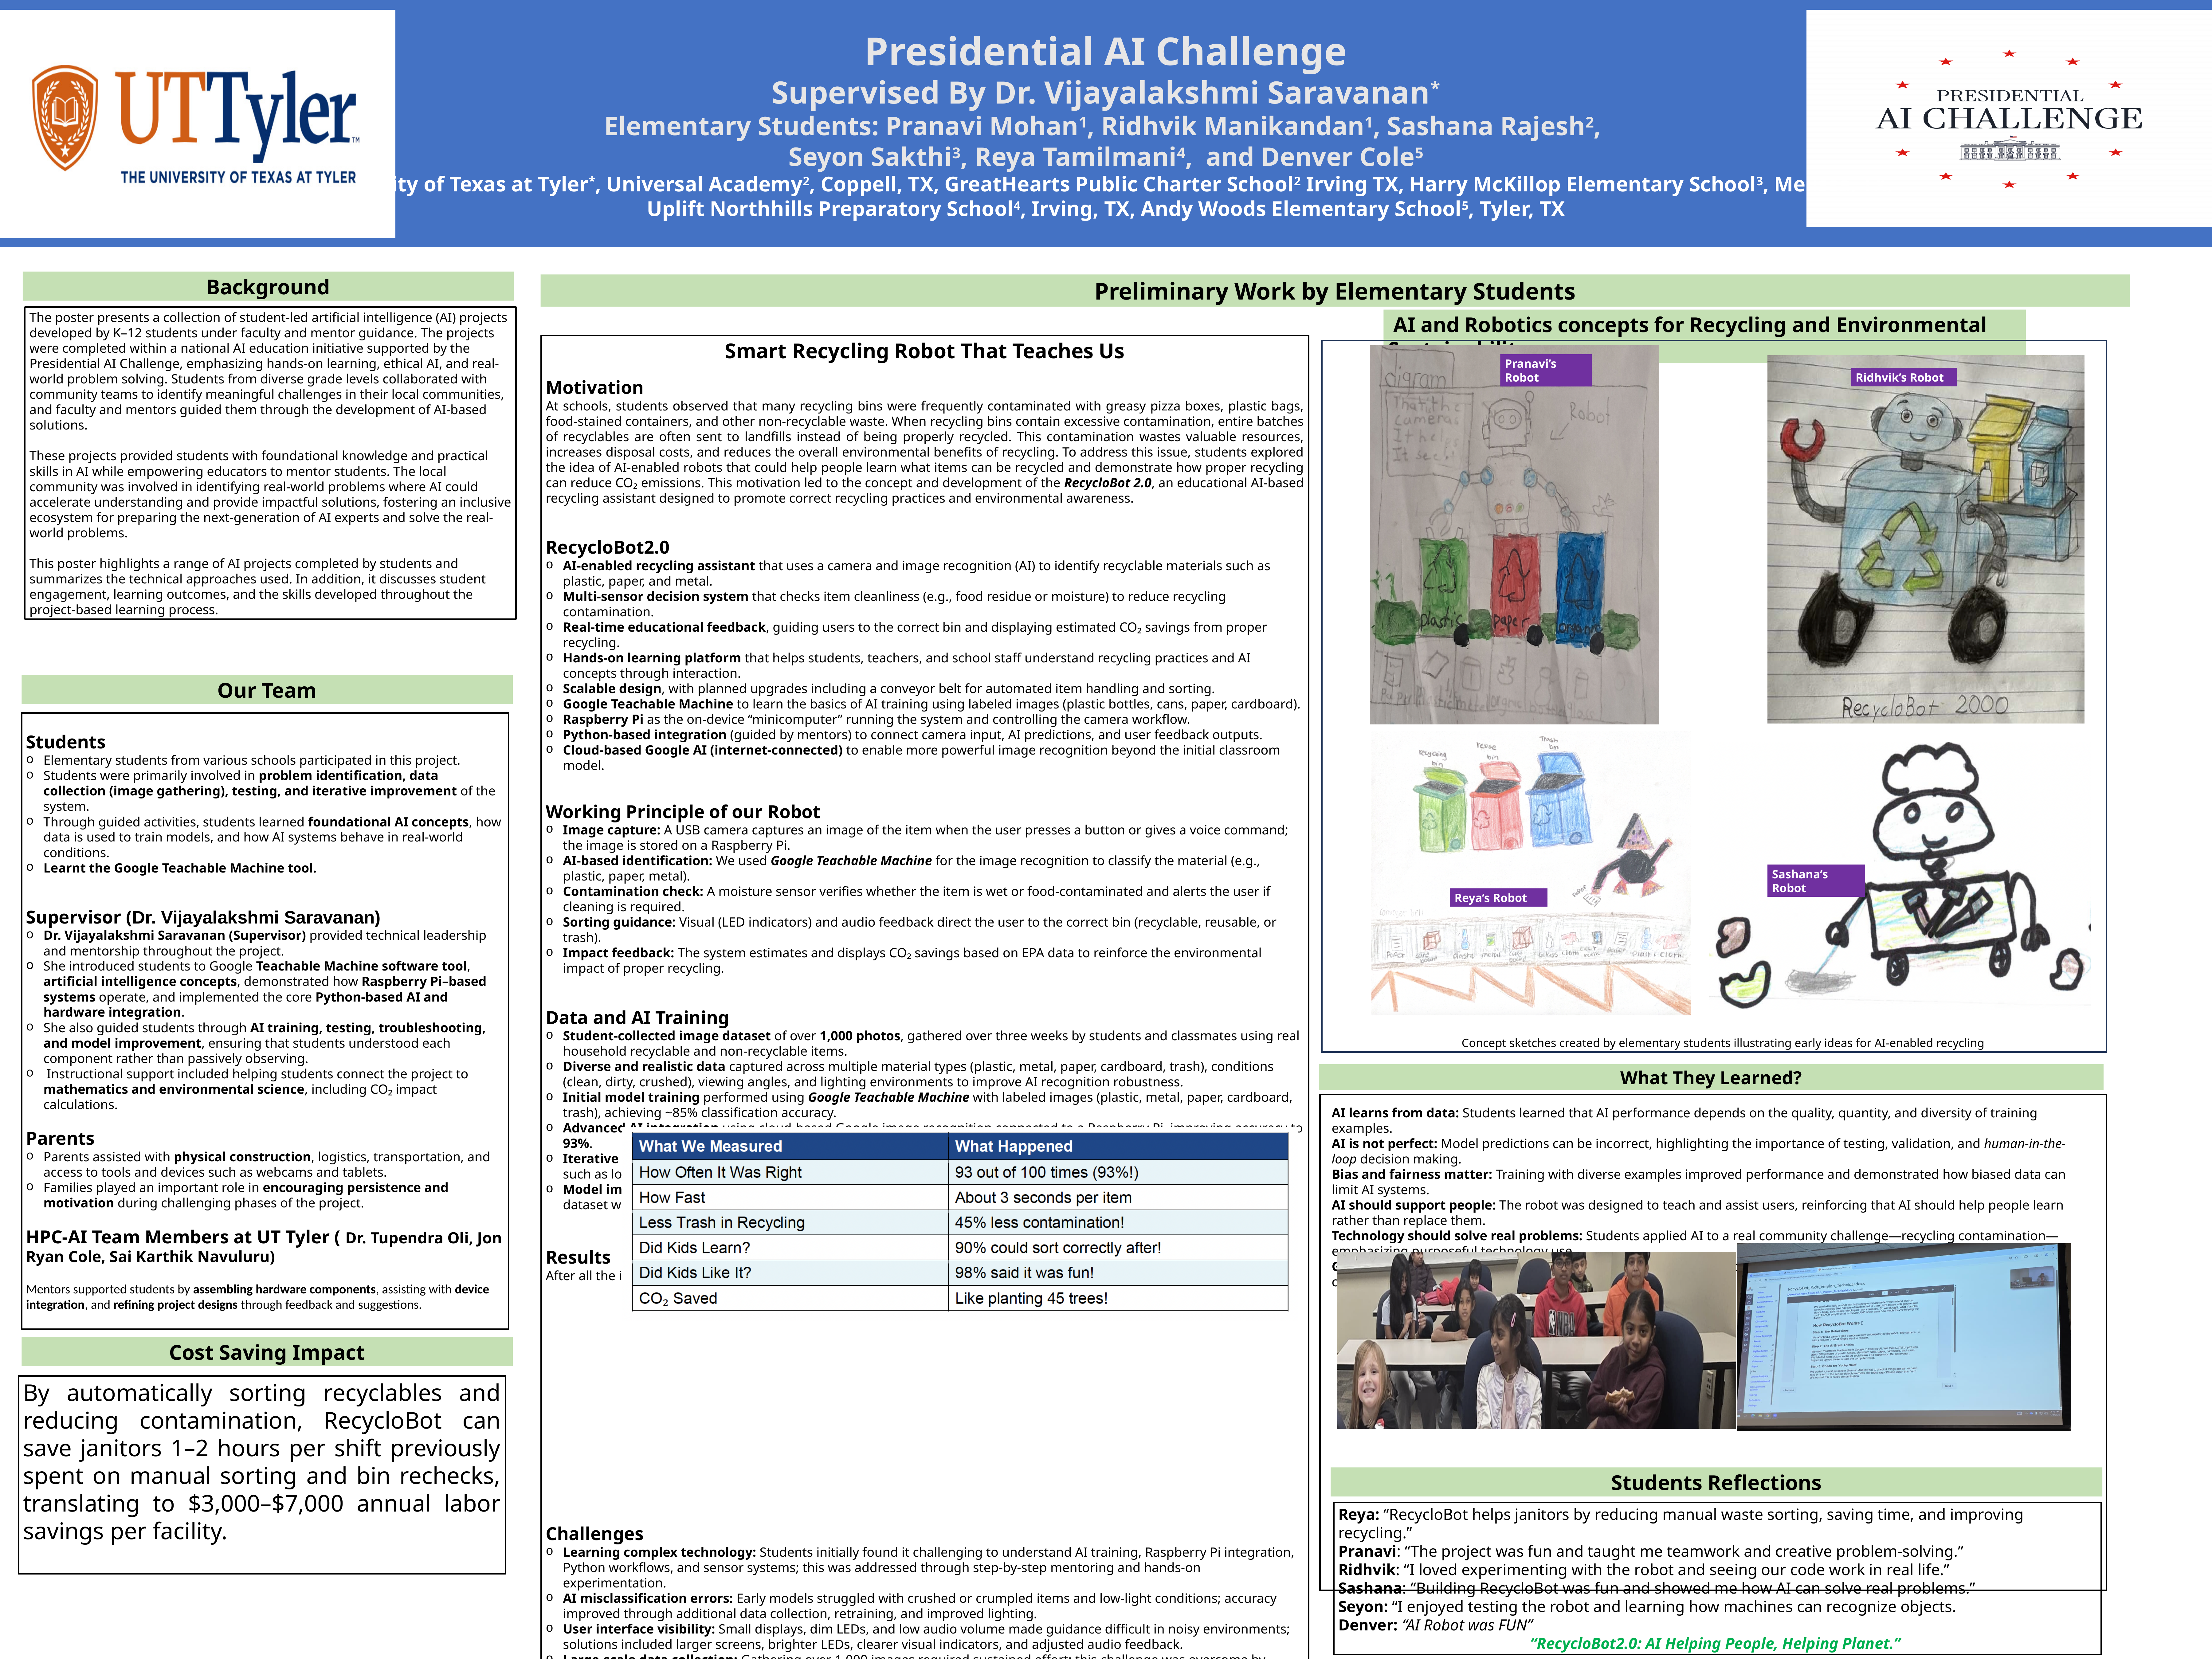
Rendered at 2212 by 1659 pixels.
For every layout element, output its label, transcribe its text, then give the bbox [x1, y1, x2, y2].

picture [1806, 10, 2212, 227]
text_box Presidential AI Challenge Supervised By Dr. Vijayalakshmi Saravanan* Elementary Students: Pranavi Mohan1, Ridhvik Manikandan1, Sashana Rajesh2, Seyon Sakthi3, Reya Tamilmani4, and Denver Cole5 University of Texas at Tyler*, Universal Academy2, Coppell, TX, GreatHearts Public Charter School2 Irving TX, Harry McKillop Elementary School3, Melissa, TX, Uplift Northhills Preparatory School4, Irving, TX, Andy Woods Elementary School5, Tyler, TX [0, 0, 2212, 247]
picture [1737, 1243, 2071, 1431]
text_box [1322, 340, 2107, 1052]
text_box Reya: “RecycloBot helps janitors by reducing manual waste sorting, saving time, and improving recycling.” Pranavi: “The project was fun and taught me teamwork and creative problem-solving.” Ridhvik: “I loved experimenting with the robot and seeing our code work in real life.” Sashana: “Building RecycloBot was fun and showed me how AI can solve real problems.” Seyon: “I enjoyed testing the robot and learning how machines can recognize objects. Denver: “AI Robot was FUN” “RecycloBot2.0: AI Helping People, Helping Planet.” [1334, 1502, 2101, 1655]
text_box By automatically sorting recyclables and reducing contamination, RecycloBot can save janitors 1–2 hours per shift previously spent on manual sorting and bin rechecks, translating to $3,000–$7,000 annual labor savings per facility. [18, 1376, 505, 1574]
text_box [1309, 778, 1321, 992]
picture [622, 1127, 1298, 1322]
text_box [22, 272, 516, 1273]
text_box Students Reflections [1331, 1467, 2103, 1496]
text_box Preliminary Work by Elementary Students [540, 274, 2130, 307]
text_box AI and Robotics concepts for Recycling and Environmental Sustainability [1383, 309, 2026, 340]
text_box Smart Recycling Robot That Teaches Us Motivation At schools, students observed that many recycling bins were frequently contaminated with greasy pizza boxes, plastic bags, food-stained containers, and other non-recyclable waste. When recycling bins contain excessive contamination, entire batches of recyclables are often sent to landfills instead of being properly recycled. This contamination wastes valuable resources, increases disposal costs, and reduces the overall environmental benefits of recycling. To address this issue, students explored the idea of AI-enabled robots that could help people learn what items can be recycled and demonstrate how proper recycling can reduce CO₂ emissions. This motivation led to the concept and development of the RecycloBot 2.0, an educational AI-based recycling assistant designed to promote correct recycling practices and environmental awareness. RecycloBot2.0 AI-enabled recycling assistant that uses a camera and image recognition (AI) to identify recyclable materials such as plastic, paper, and metal. Multi-sensor decision system that checks item cleanliness (e.g., food residue or moisture) to reduce recycling contamination. Real-time educational feedback, guiding users to the correct bin and displaying estimated CO₂ savings from proper recycling. Hands-on learning platform that helps students, teachers, and school staff understand recycling practices and AI concepts through interaction. Scalable design, with planned upgrades including a conveyor belt for automated item handling and sorting. Google Teachable Machine to learn the basics of AI training using labeled images (plastic bottles, cans, paper, cardboard). Raspberry Pi as the on-device “minicomputer” running the system and controlling the camera workflow. Python-based integration (guided by mentors) to connect camera input, AI predictions, and user feedback outputs. Cloud-based Google AI (internet-connected) to enable more powerful image recognition beyond the initial classroom model. Working Principle of our Robot Image capture: A USB camera captures an image of the item when the user presses a button or gives a voice command; the image is stored on a Raspberry Pi. AI-based identification: We used Google Teachable Machine for the image recognition to classify the material (e.g., plastic, paper, metal). Contamination check: A moisture sensor verifies whether the item is wet or food-contaminated and alerts the user if cleaning is required. Sorting guidance: Visual (LED indicators) and audio feedback direct the user to the correct bin (recyclable, reusable, or trash). Impact feedback: The system estimates and displays CO₂ savings based on EPA data to reinforce the environmental impact of proper recycling. Data and AI Training Student-collected image dataset of over 1,000 photos, gathered over three weeks by students and classmates using real household recyclable and non-recyclable items. Diverse and realistic data captured across multiple material types (plastic, metal, paper, cardboard, trash), conditions (clean, dirty, crushed), viewing angles, and lighting environments to improve AI recognition robustness. Initial model training performed using Google Teachable Machine with labeled images (plastic, metal, paper, cardboard, trash), achieving ~85% classification accuracy. Advanced AI integration using cloud-based Google image recognition connected to a Raspberry Pi, improving accuracy to 93%. Iterative testing and refinement were conducted over two weeks in a real school environment, identifying failure modes such as low lighting and crushed objects. Model improvement through retraining, including adding LED lighting for better image quality and expanding the dataset with additional examples of challenging items. Results After all the improvements, our robot worked well, and the results from two weeks of testing is summarized in the table. Challenges Learning complex technology: Students initially found it challenging to understand AI training, Raspberry Pi integration, Python workflows, and sensor systems; this was addressed through step-by-step mentoring and hands-on experimentation. AI misclassification errors: Early models struggled with crushed or crumpled items and low-light conditions; accuracy improved through additional data collection, retraining, and improved lighting. User interface visibility: Small displays, dim LEDs, and low audio volume made guidance difficult in noisy environments; solutions included larger screens, brighter LEDs, clearer visual indicators, and adjusted audio feedback. Large-scale data collection: Gathering over 1,000 images required sustained effort; this challenge was overcome by involving the entire class, tracking progress, and maintaining motivation through collaborative activities. Innovation and Scalability Interactive, educational design that teaches correct recycling through real-time guidance, visual cues, and environmental impact feedback. Use of real-world AI technology, with students engaging in image recognition concepts supported by cloud-based AI systems. Engaging and gamified experience, using LEDs, audio feedback, and impact messages to encourage participation and learning. Scalable and extensible architecture, with planned upgrades such as conveyor-belt automation, expanded material classification, and classroom-based challenges. [541, 335, 1309, 1659]
picture [0, 10, 395, 238]
text_box Cost Saving Impact [22, 1337, 513, 1366]
picture [1371, 731, 1691, 1015]
picture [1337, 1252, 1736, 1429]
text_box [1319, 1064, 2107, 1451]
